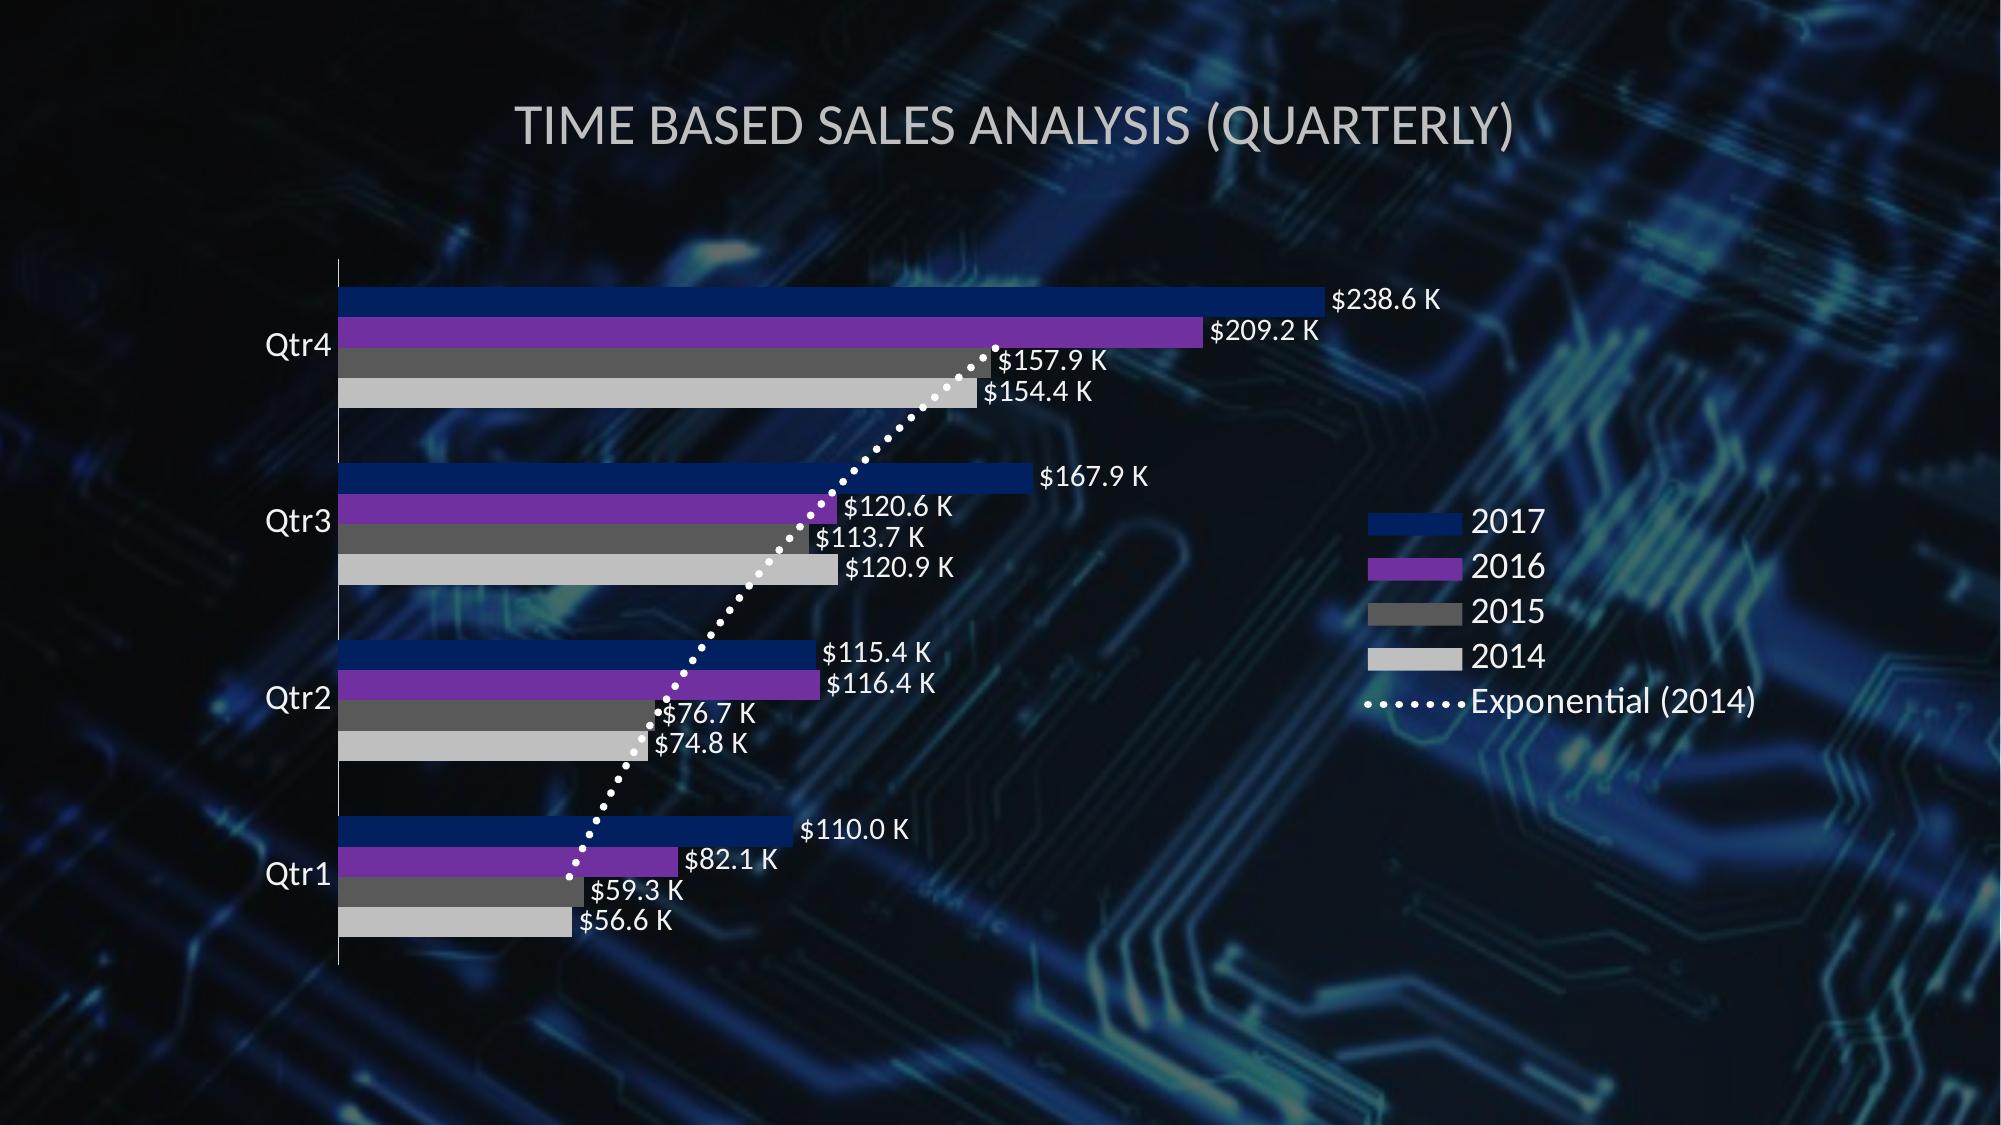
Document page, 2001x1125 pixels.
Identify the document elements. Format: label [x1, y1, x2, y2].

chart [169, 238, 1782, 991]
picture [0, 0, 2000, 1125]
